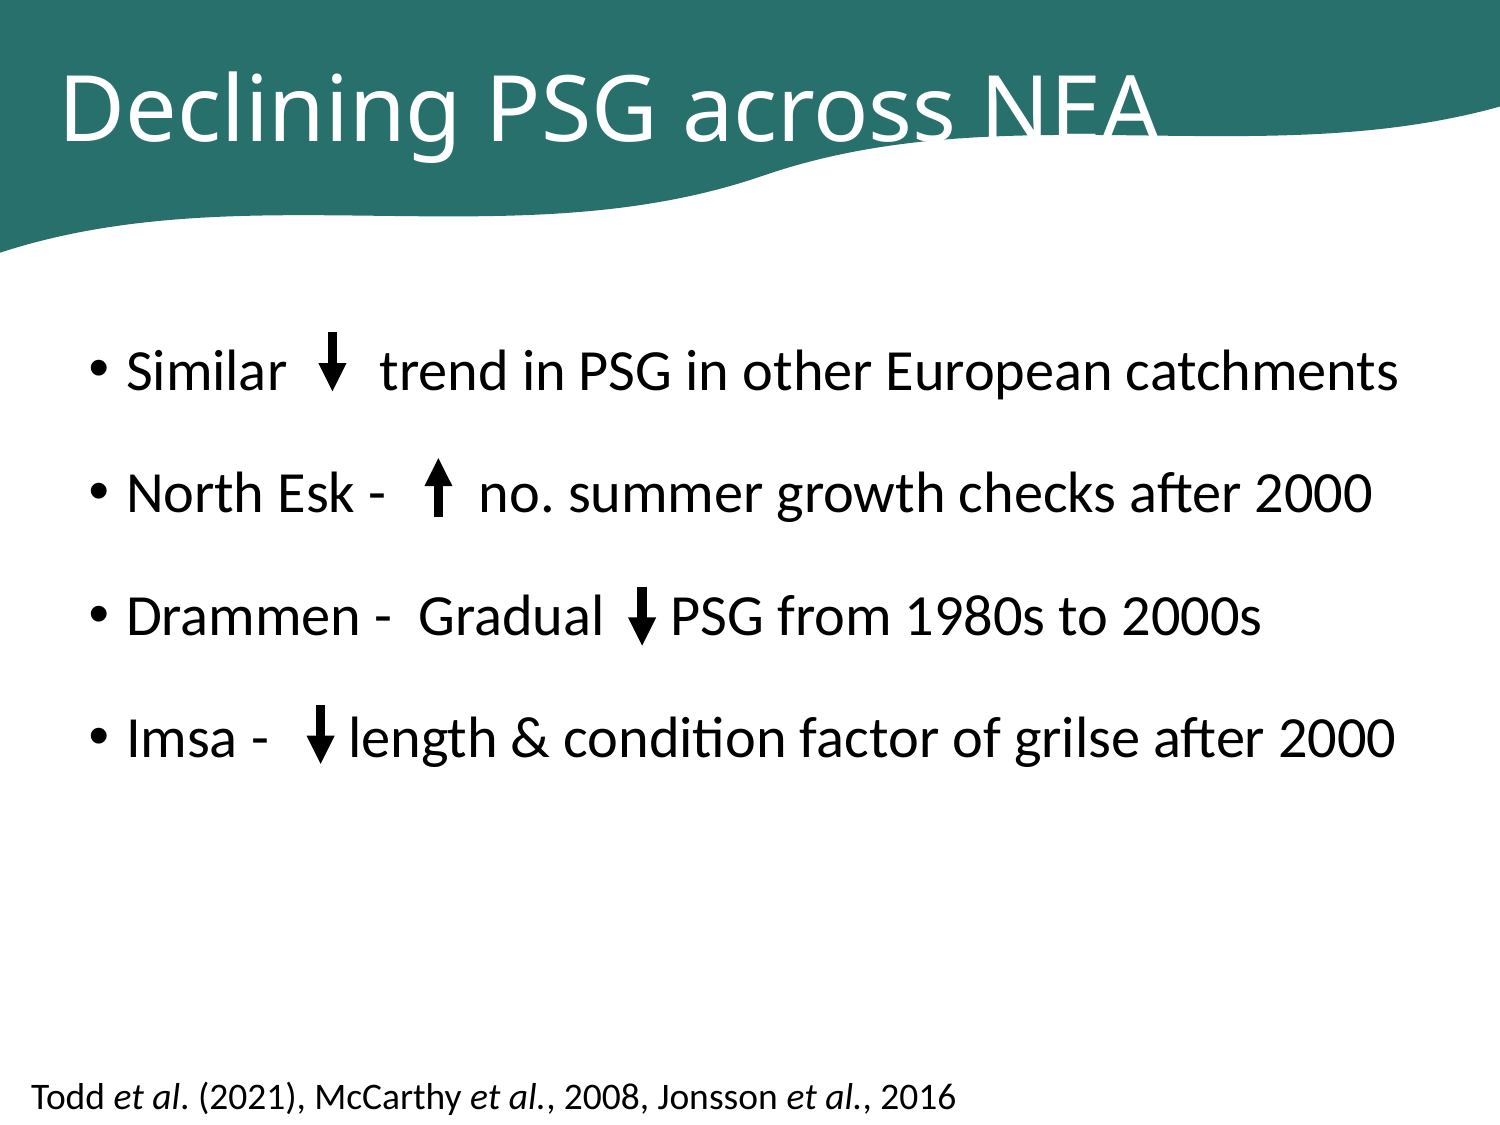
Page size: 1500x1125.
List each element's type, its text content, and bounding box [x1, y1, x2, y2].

text_box Todd et al. (2021), McCarthy et al., 2008, Jonsson et al., 2016 [16, 1064, 1500, 1125]
text_box [0, 0, 1500, 253]
title Declining PSG across NEA [43, 3, 1338, 221]
list Similar trend in PSG in other European catchments North Esk - no. summer growth checks after 2000 Drammen - Gradual PSG from 1980s to 2000s Imsa - length & condition factor of grilse after 2000 [73, 332, 1429, 1047]
